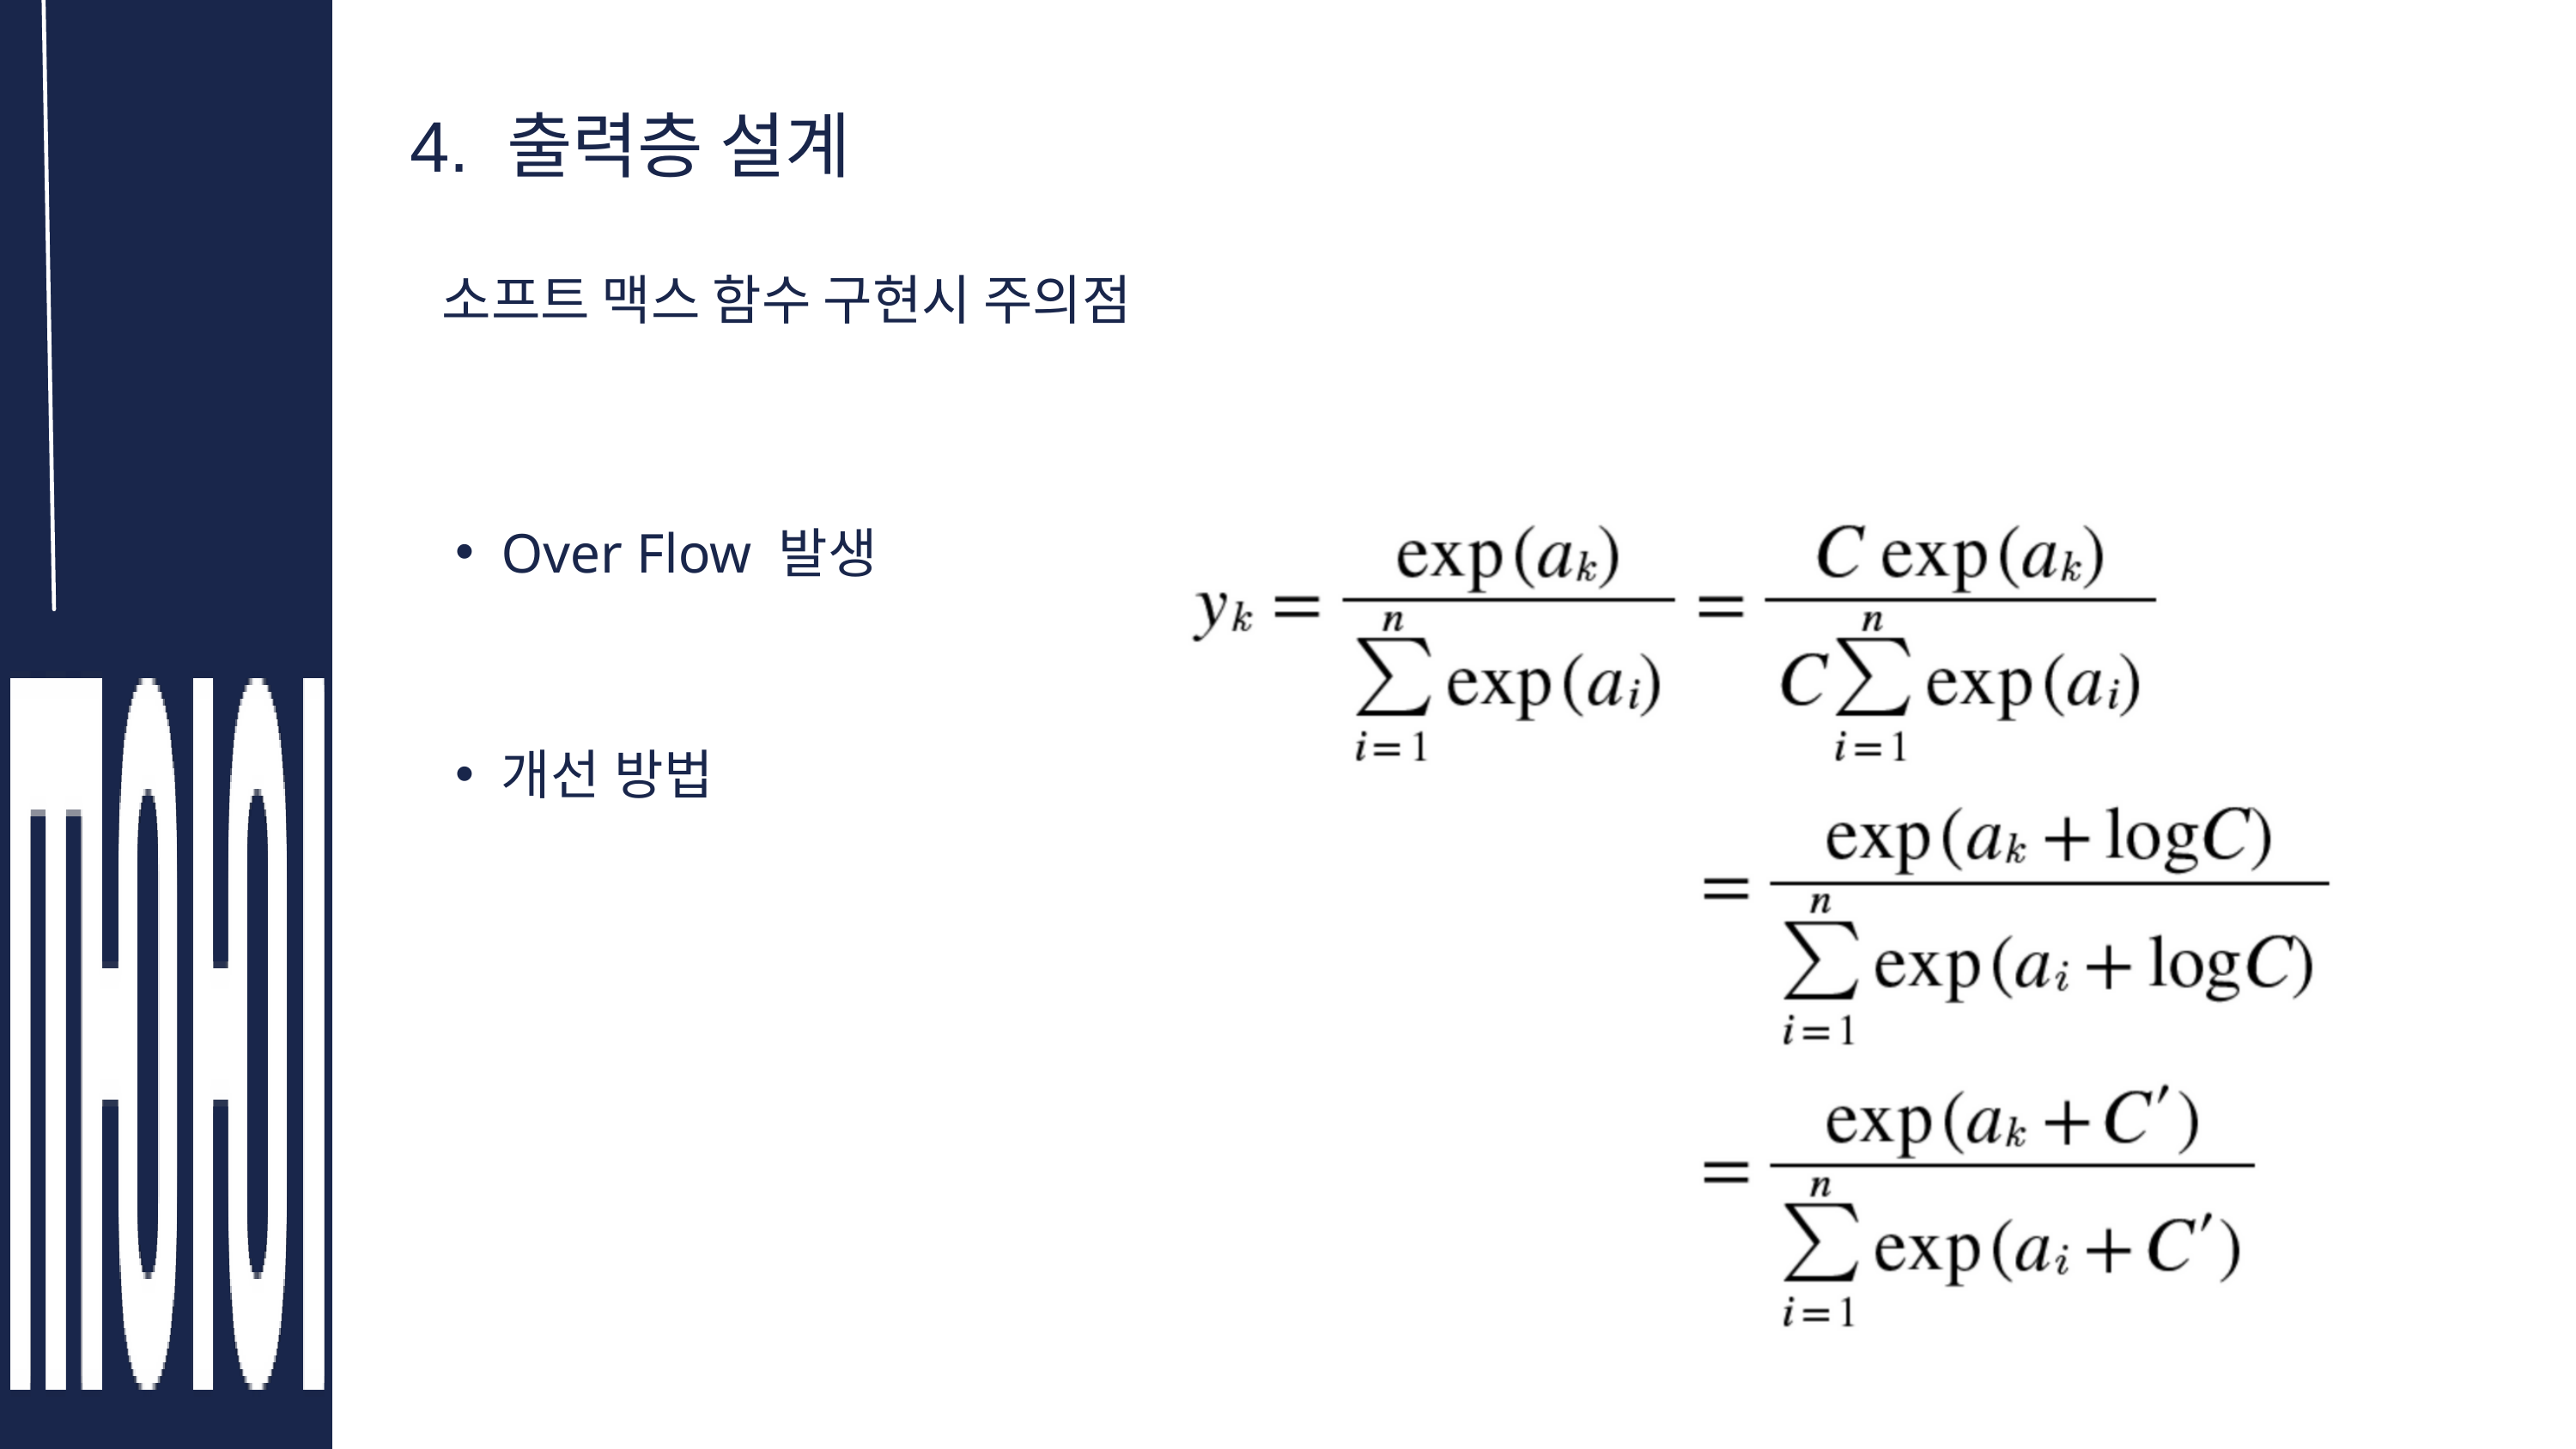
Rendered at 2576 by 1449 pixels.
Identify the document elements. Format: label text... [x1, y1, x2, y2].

text_box 소프트 맥스 함수 구현시 주의점 [441, 256, 1158, 331]
text_box Over Flow 발생 개선 방법 [410, 361, 2271, 880]
text_box 4. 출력층 설계 [410, 87, 1787, 186]
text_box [0, 0, 333, 1449]
text_box [1163, 487, 2348, 1361]
